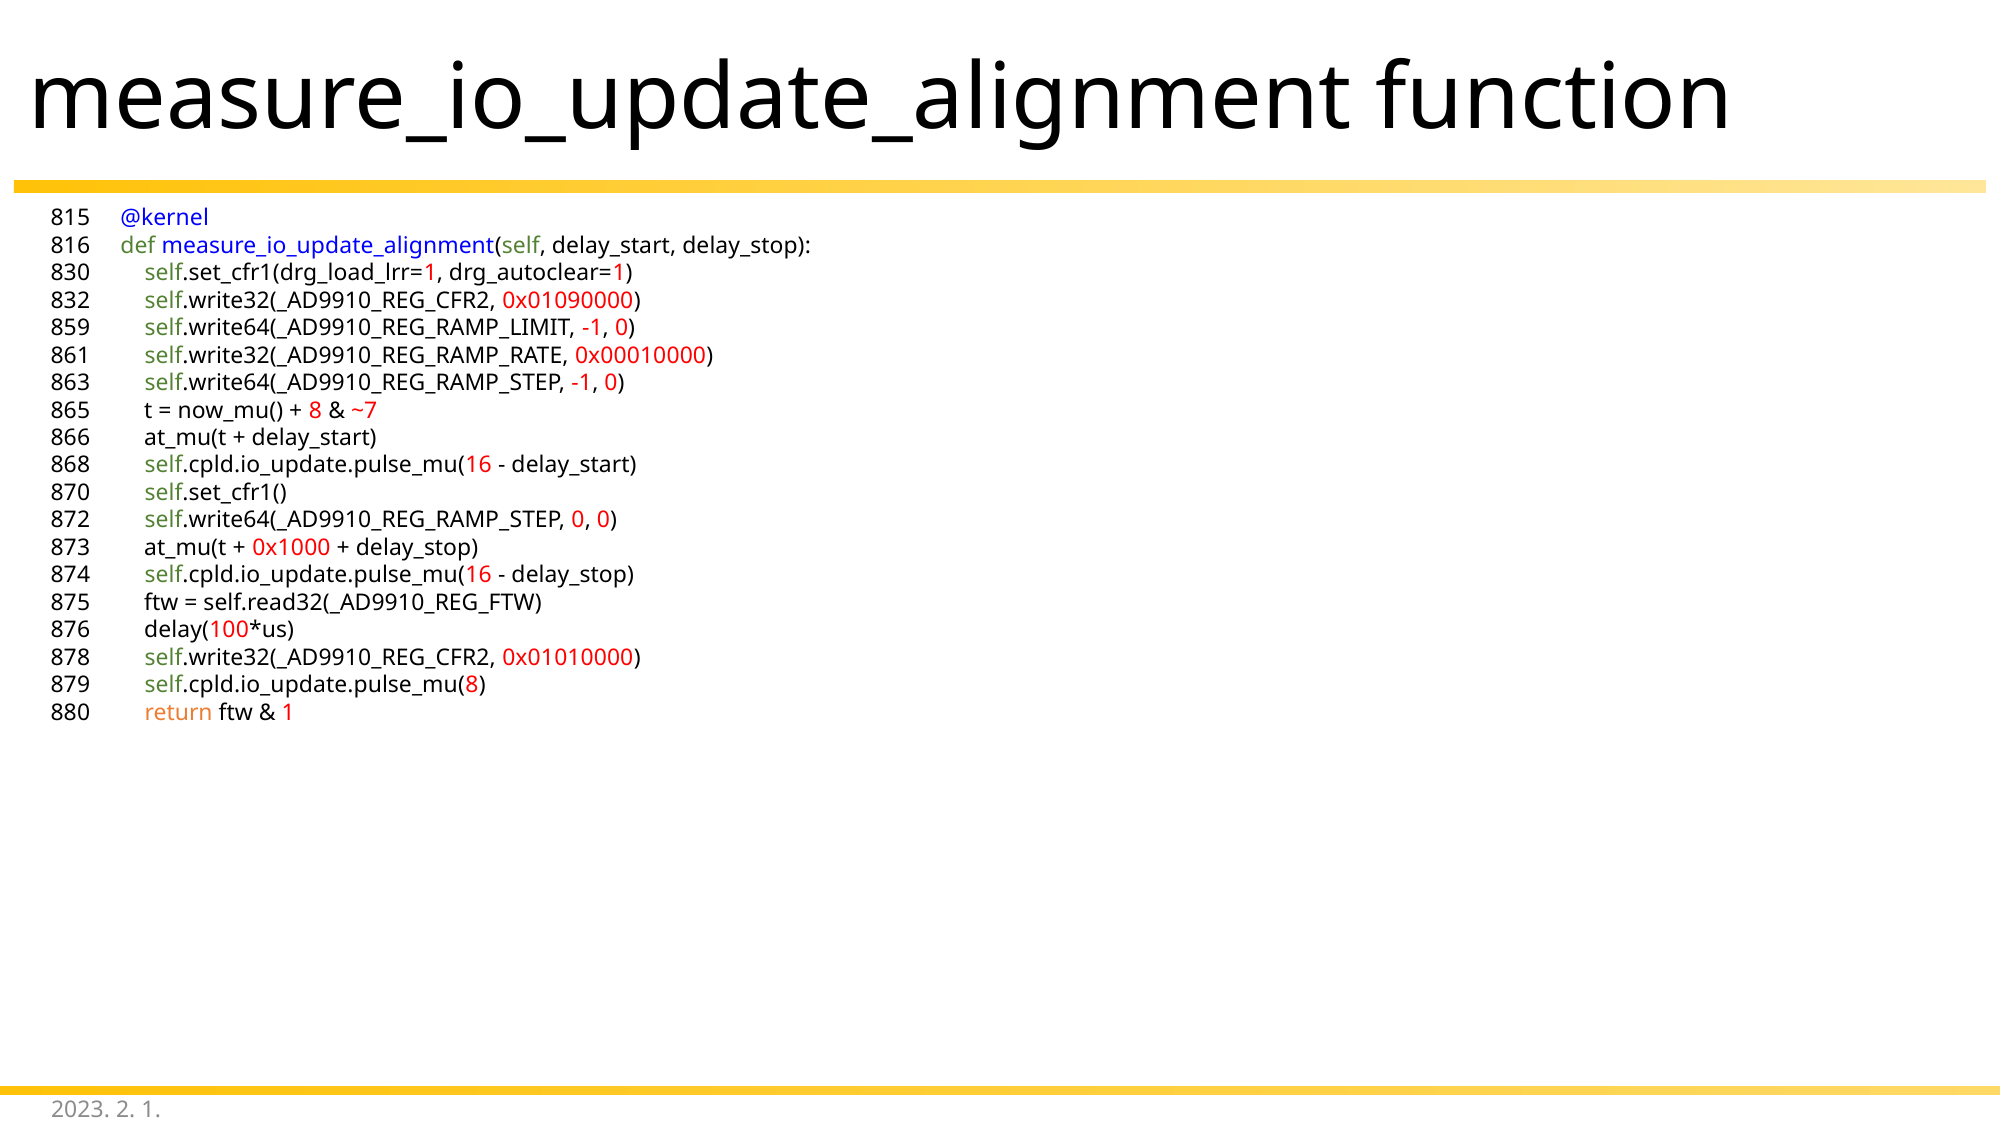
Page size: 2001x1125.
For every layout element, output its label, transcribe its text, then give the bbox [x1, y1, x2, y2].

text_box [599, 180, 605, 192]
text_box 815 @kernel 816 def measure_io_update_alignment(self, delay_start, delay_stop): 830 self.set_cfr1(drg_load_lrr=1, drg_autoclear=1) 832 self.write32(_AD9910_REG_CFR2, 0x01090000) 859 self.write64(_AD9910_REG_RAMP_LIMIT, -1, 0) 861 self.write32(_AD9910_REG_RAMP_RATE, 0x00010000) 863 self.write64(_AD9910_REG_RAMP_STEP, -1, 0) 865 t = now_mu() + 8 & ~7 866 at_mu(t + delay_start) 868 self.cpld.io_update.pulse_mu(16 - delay_start) 870 self.set_cfr1() 872 self.write64(_AD9910_REG_RAMP_STEP, 0, 0) 873 at_mu(t + 0x1000 + delay_stop) 874 self.cpld.io_update.pulse_mu(16 - delay_stop) 875 ftw = self.read32(_AD9910_REG_FTW) 876 delay(100*us) 878 self.write32(_AD9910_REG_CFR2, 0x01010000) 879 self.cpld.io_update.pulse_mu(8) 880 return ftw & 1 [35, 195, 1199, 760]
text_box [1840, 180, 1845, 192]
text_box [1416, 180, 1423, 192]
title measure_io_update_alignment function [13, 25, 1986, 173]
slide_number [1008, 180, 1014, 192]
slide_number 2023. 2. 1. [36, 1078, 486, 1125]
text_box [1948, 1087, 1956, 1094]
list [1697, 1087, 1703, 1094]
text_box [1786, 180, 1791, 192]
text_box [1847, 180, 1851, 192]
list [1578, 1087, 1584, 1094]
